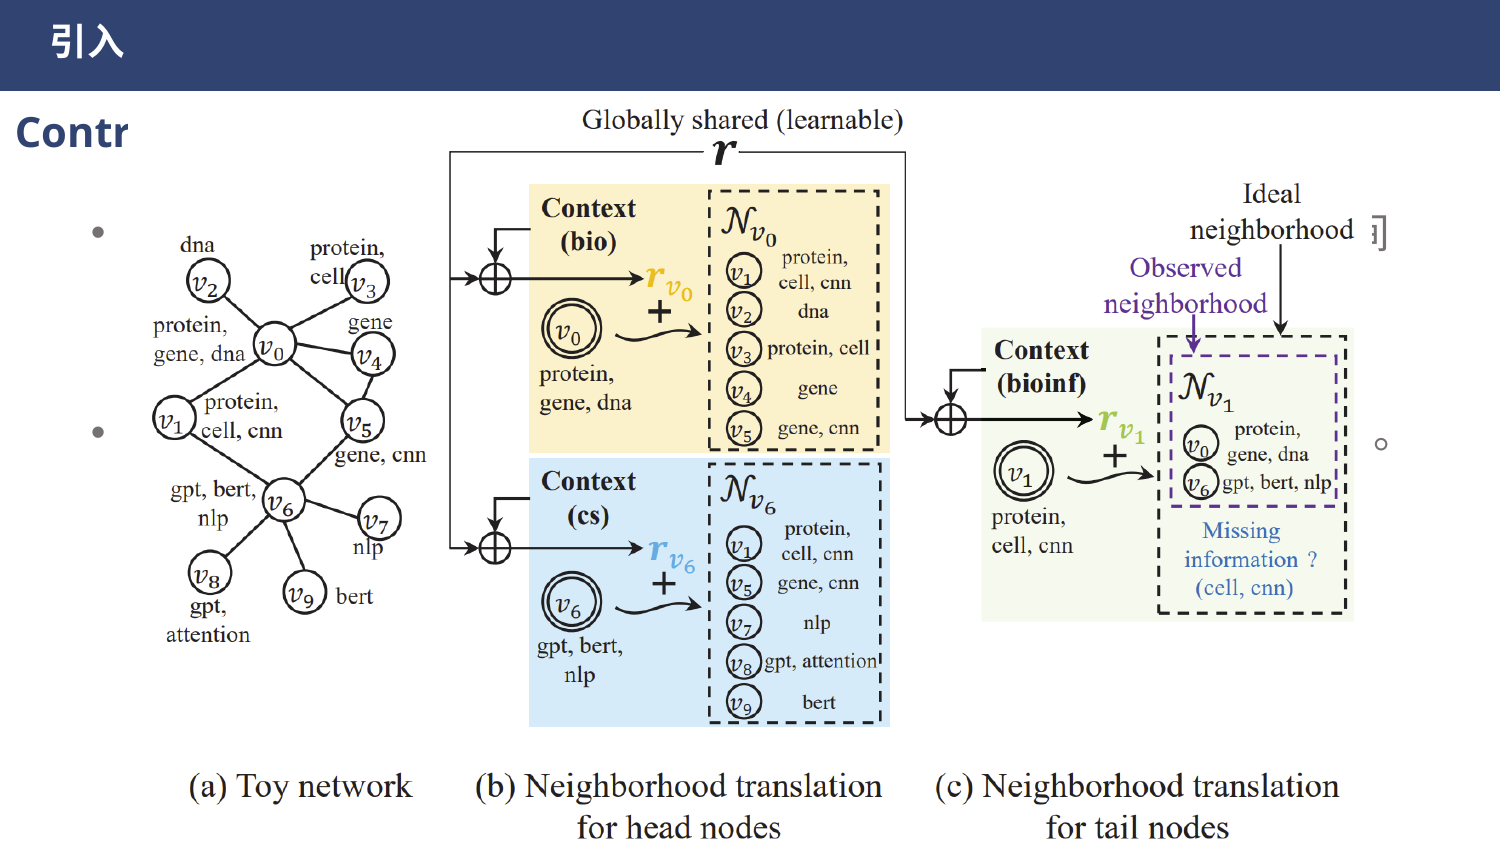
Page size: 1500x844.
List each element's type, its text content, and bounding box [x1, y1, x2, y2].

picture [128, 98, 1372, 844]
text_box 提出一种新的概念——可迁移邻域翻译来模拟节点与其相邻节点之间的关系。 提出一种新的模型Tail-GNN来缩小头节点与尾节点之间的结构差距。 [76, 149, 128, 465]
text_box 提出一种新的概念——可迁移邻域翻译来模拟节点与其相邻节点之间的关系。 提出一种新的模型Tail-GNN来缩小头节点与尾节点之间的结构差距。 [1372, 149, 1424, 465]
text_box Contributions [0, 98, 128, 164]
text_box 引入 [34, 10, 140, 71]
